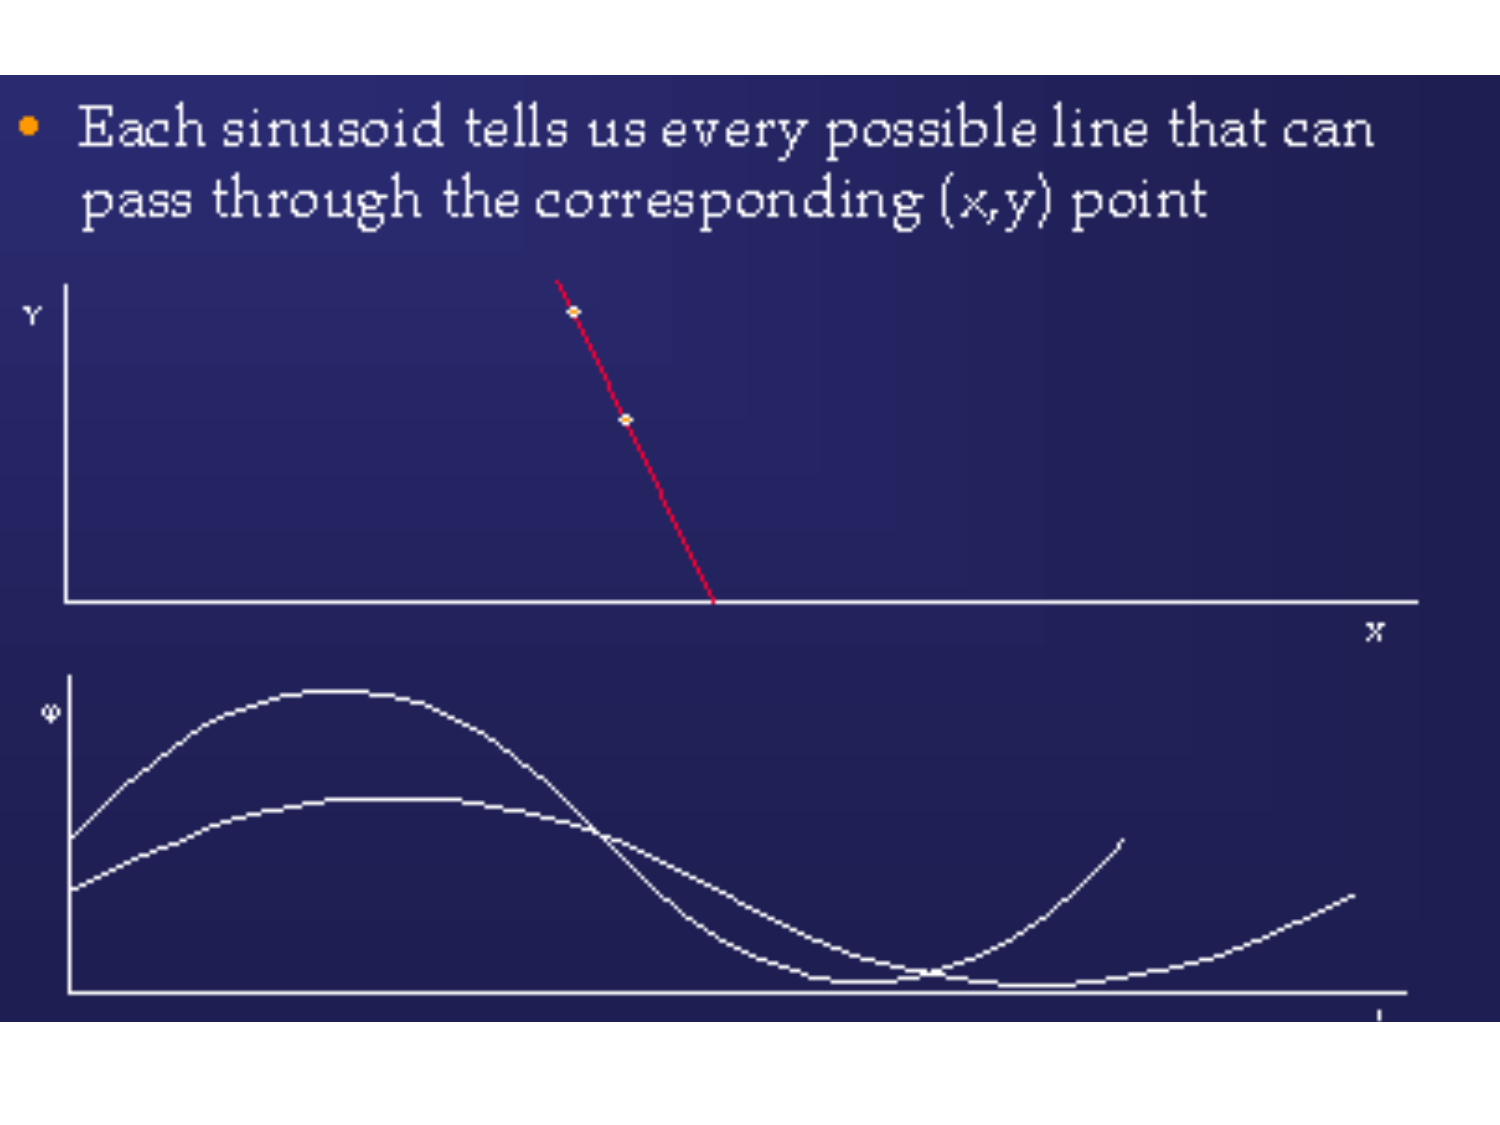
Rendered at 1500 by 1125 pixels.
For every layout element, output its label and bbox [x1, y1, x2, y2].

text_box [0, 74, 1500, 1022]
